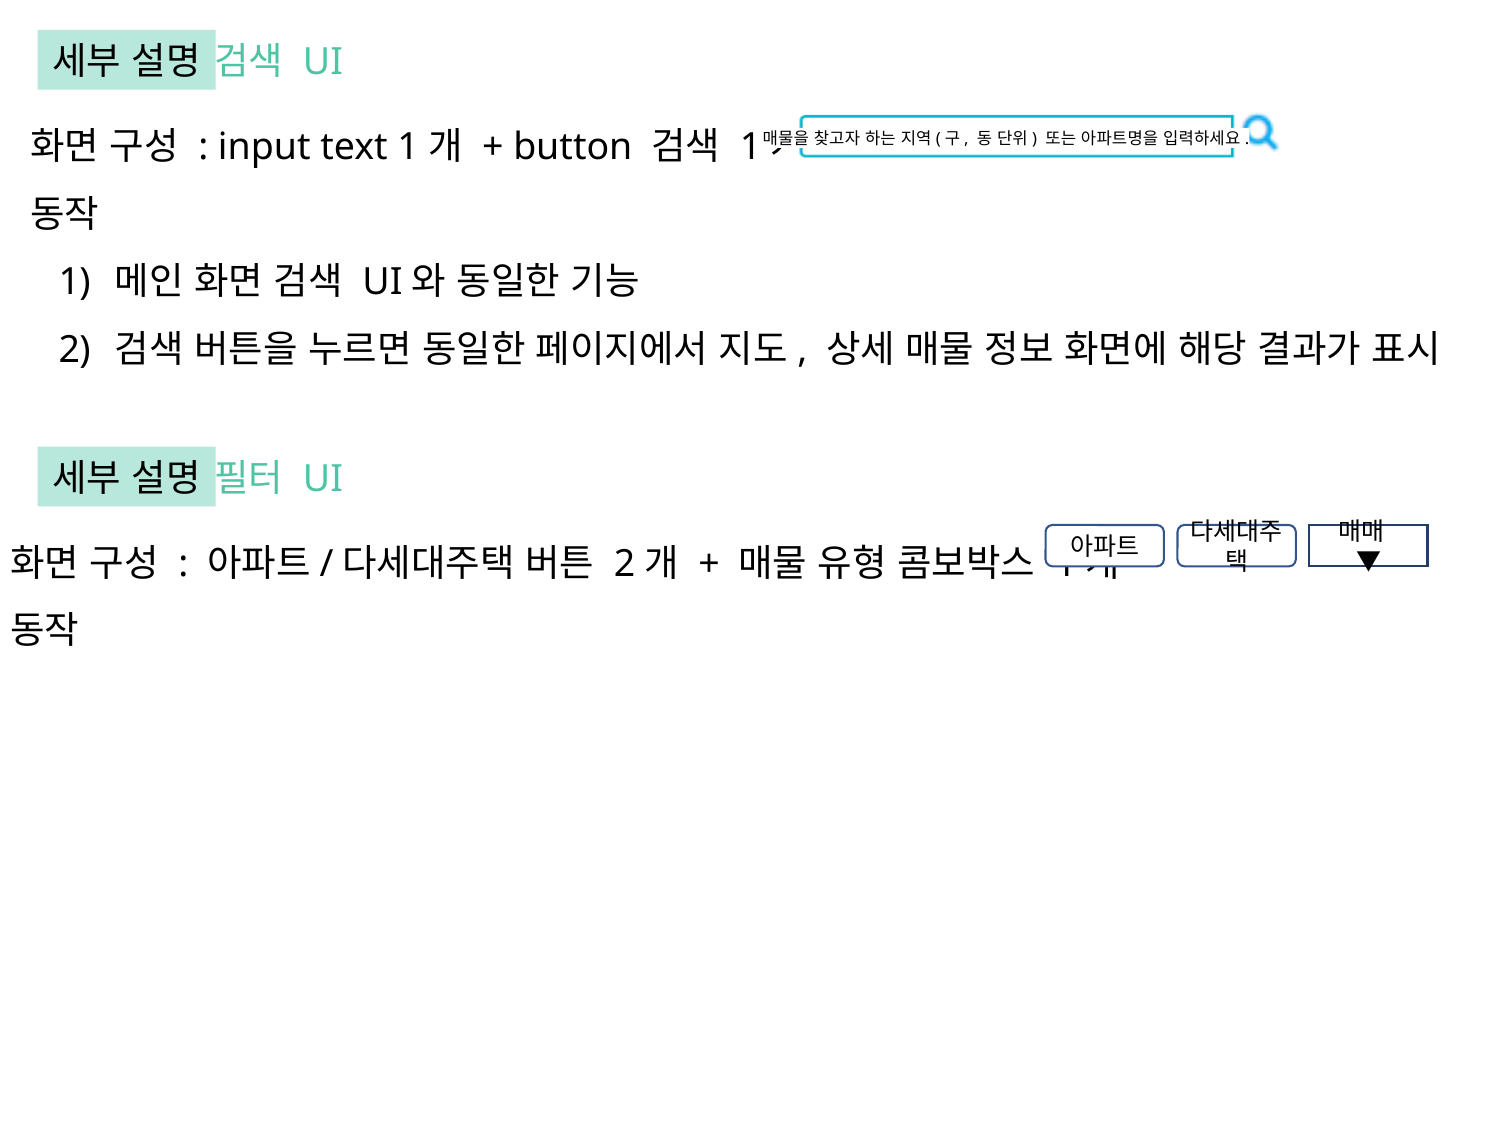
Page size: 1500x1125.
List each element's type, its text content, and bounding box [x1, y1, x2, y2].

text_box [789, 107, 1298, 162]
text_box 필터 UI [199, 446, 358, 507]
text_box 화면 구성 : 아파트/다세대주택 버튼 2개 + 매물 유형 콤보박스 1개 동작 [0, 509, 1135, 659]
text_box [1045, 524, 1428, 567]
text_box 검색 UI [199, 29, 358, 90]
text_box 화면 구성 : input text 1개 + button 검색 1개 동작 메인 화면 검색 UI와 동일한 기능 검색 버튼을 누르면 동일한 페이지에서 지도, 상세 매물 정보 화면에 해당 결과가 표시 [0, 92, 1456, 378]
text_box 세부 설명 [37, 29, 199, 90]
text_box 세부 설명 [37, 446, 199, 507]
